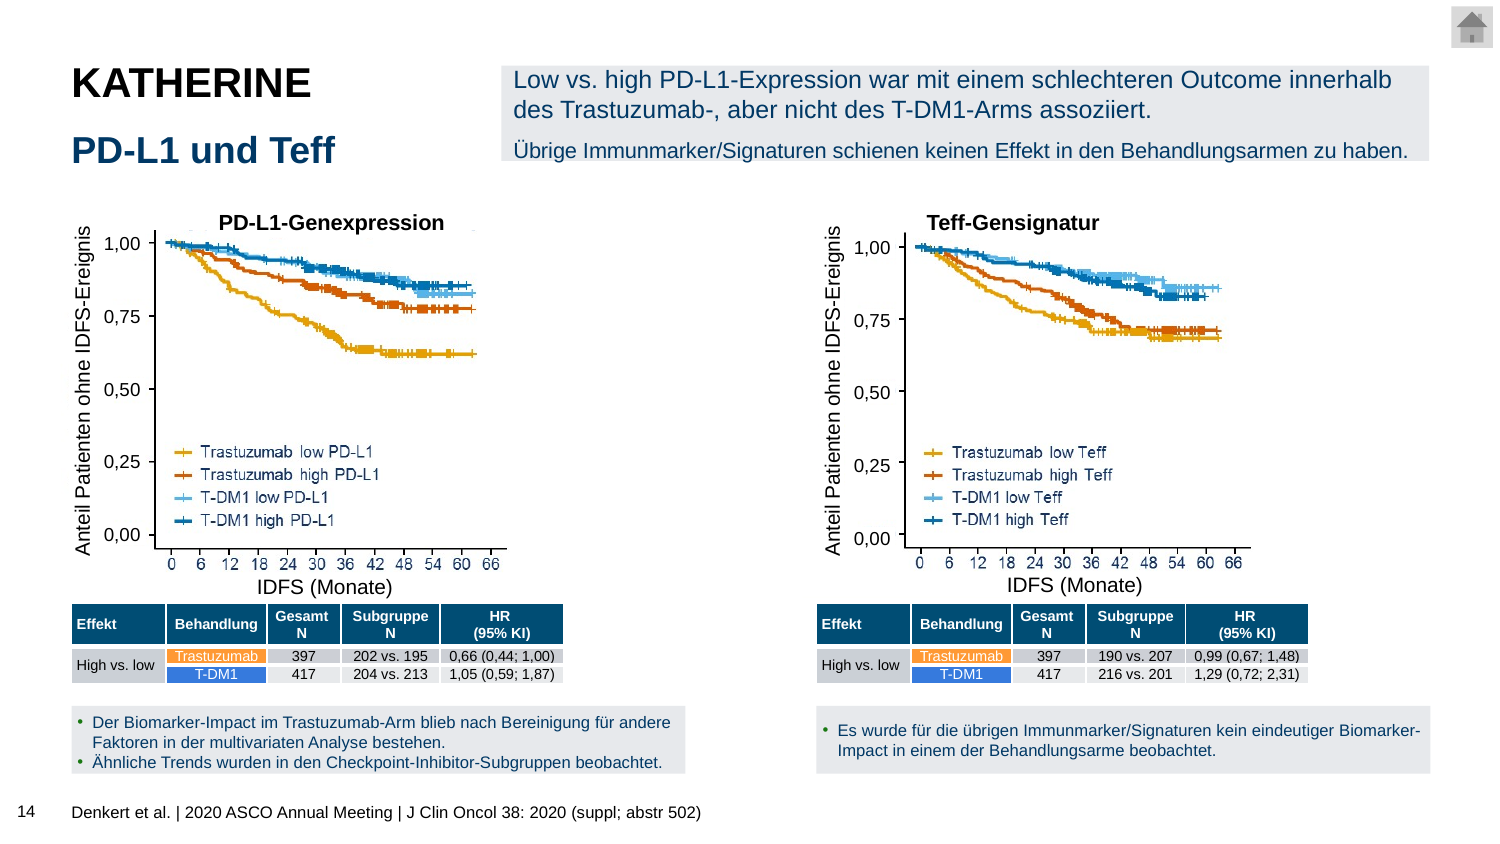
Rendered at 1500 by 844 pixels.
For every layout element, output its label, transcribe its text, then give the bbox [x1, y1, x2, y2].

table_header Effekt [72, 610, 165, 644]
table_header Gesamt N [1013, 606, 1085, 644]
table_cell 0,66 (0,44; 1,00) [441, 649, 563, 663]
table_cell T-DM1 [912, 667, 1011, 683]
table_header HR (95% KI) [1186, 604, 1308, 644]
table_header Subgruppe N [1087, 606, 1185, 644]
table_cell High vs. low [72, 649, 165, 683]
table_cell 397 [1013, 649, 1085, 663]
text_box Low vs. high PD-L1-Expression war mit einem schlechteren Outcome innerhalb des Trastuzumab-, aber nicht des T-DM1-Arms assoziiert. Übrige Immunmarker/Signaturen schienen keinen Effekt in den Behandlungsarmen zu haben. [501, 65, 1430, 161]
table_cell 397 [268, 649, 340, 663]
table_header Gesamt N [268, 610, 340, 644]
table_cell T-DM1 [167, 667, 266, 683]
table_cell 190 vs. 207 [1087, 649, 1185, 663]
footer Denkert et al. | 2020 ASCO Annual Meeting | J Clin Oncol 38: 2020 (suppl; abstr 502) [71, 794, 1430, 832]
table_cell 417 [268, 667, 340, 683]
table_cell 216 vs. 201 [1087, 667, 1185, 683]
table_cell 1,29 (0,72; 2,31) [1186, 667, 1308, 683]
table_cell 202 vs. 195 [342, 649, 439, 663]
table_cell 417 [1013, 667, 1085, 683]
table_cell Trastuzumab [912, 649, 1011, 663]
subtitle PD-L1 und Teff [71, 119, 1462, 178]
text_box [68, 201, 147, 581]
table_header Behandlung [912, 606, 1011, 644]
picture [54, 229, 558, 602]
text_box PD-L1-Genexpression [206, 206, 472, 228]
text_box Es wurde für die übrigen Immunmarker/Signaturen kein eindeutiger Biomarker-Impact in einem der Behandlungsarme beobachtet. [816, 705, 1431, 774]
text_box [818, 201, 897, 581]
picture [802, 198, 1281, 598]
list Der Biomarker-Impact im Trastuzumab-Arm blieb nach Bereinigung für andere Faktoren in der multivariaten Analyse bestehen. Ähnliche Trends wurden in den Checkpoint-Inhibitor-Subgruppen beobachtet. [71, 705, 686, 774]
table_cell 1,05 (0,59; 1,87) [441, 667, 563, 683]
table_cell 0,99 (0,67; 1,48) [1186, 649, 1308, 663]
table_header HR (95% KI) [441, 604, 563, 644]
table_cell 204 vs. 213 [342, 667, 439, 683]
table_header Behandlung [167, 610, 266, 644]
table_header Effekt [817, 606, 910, 644]
table_header Subgruppe N [342, 610, 439, 644]
slide_number 14 [2, 790, 68, 829]
table_cell High vs. low [817, 649, 910, 683]
table_cell Trastuzumab [167, 649, 266, 663]
title KATHERINE [71, 44, 1430, 119]
